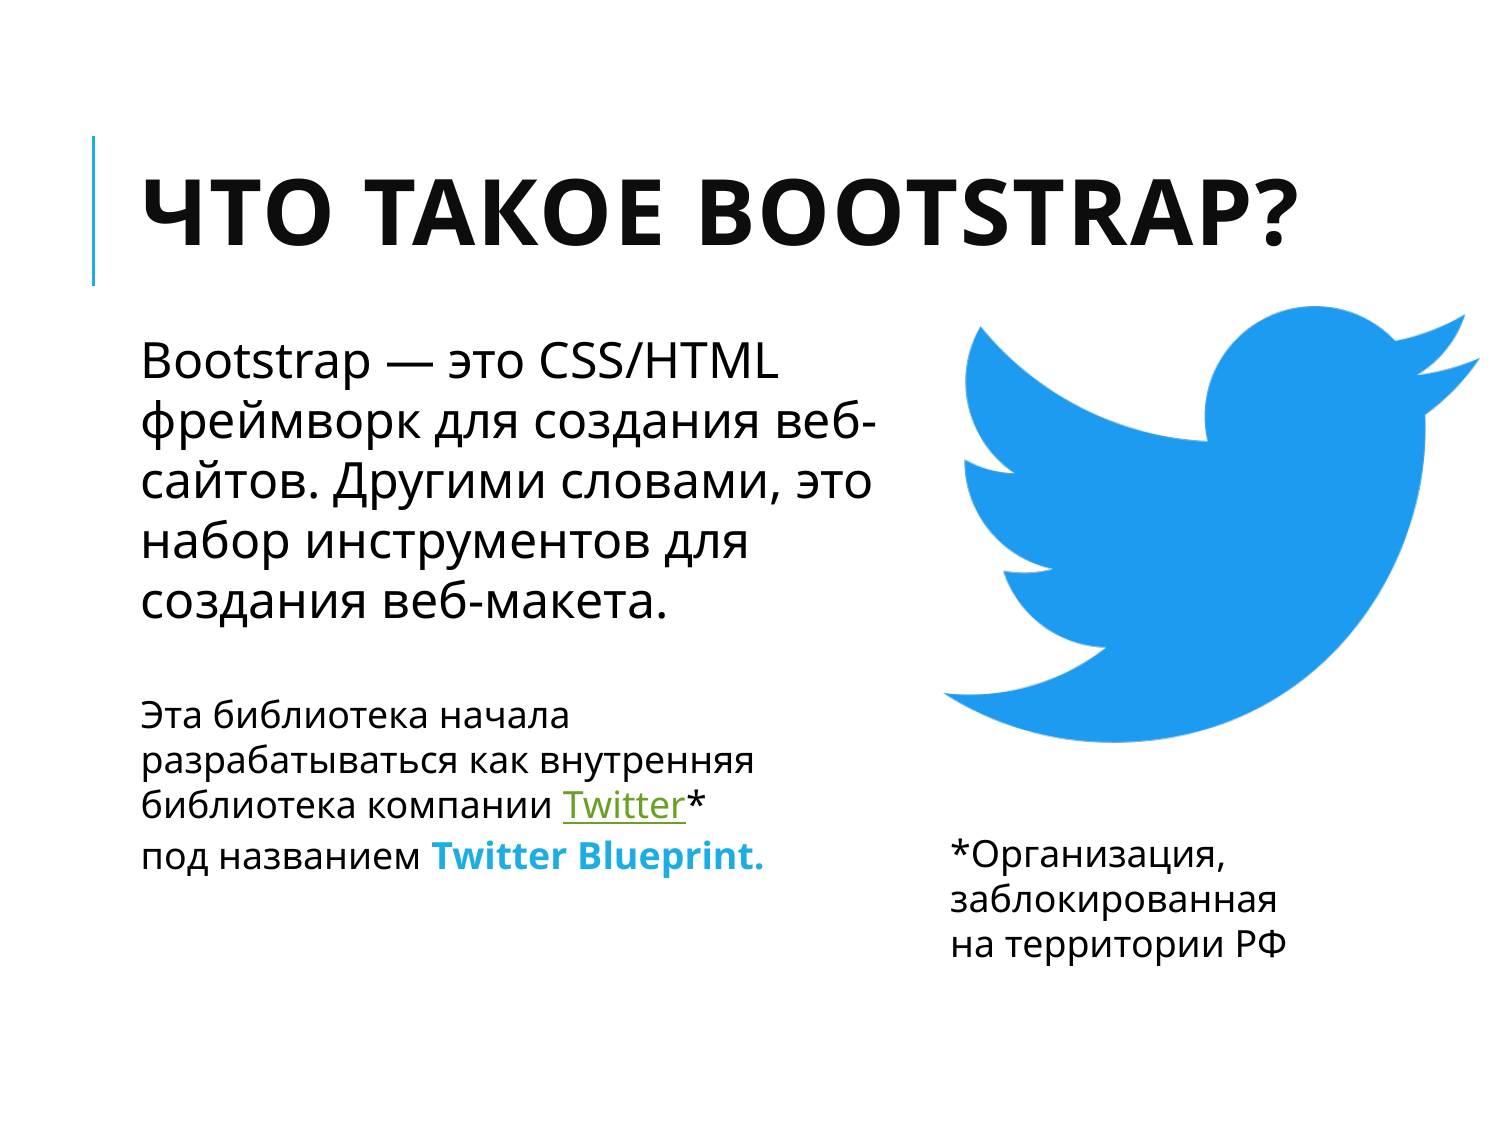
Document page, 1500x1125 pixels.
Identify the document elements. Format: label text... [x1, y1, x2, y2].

title Что такое Bootstrap? [126, 96, 1322, 320]
text_box Bootstrap — это CSS/HTML фреймворк для создания веб-сайтов. Другими словами, это набор инструментов для создания веб-макета. [126, 320, 934, 636]
text_box Эта библиотека начала разрабатываться как внутренняя библиотека компании Twitter* под названием Twitter Blueprint. [125, 638, 876, 930]
picture [941, 303, 1482, 749]
text_box *Организация, заблокированная на территории РФ [935, 822, 1304, 973]
